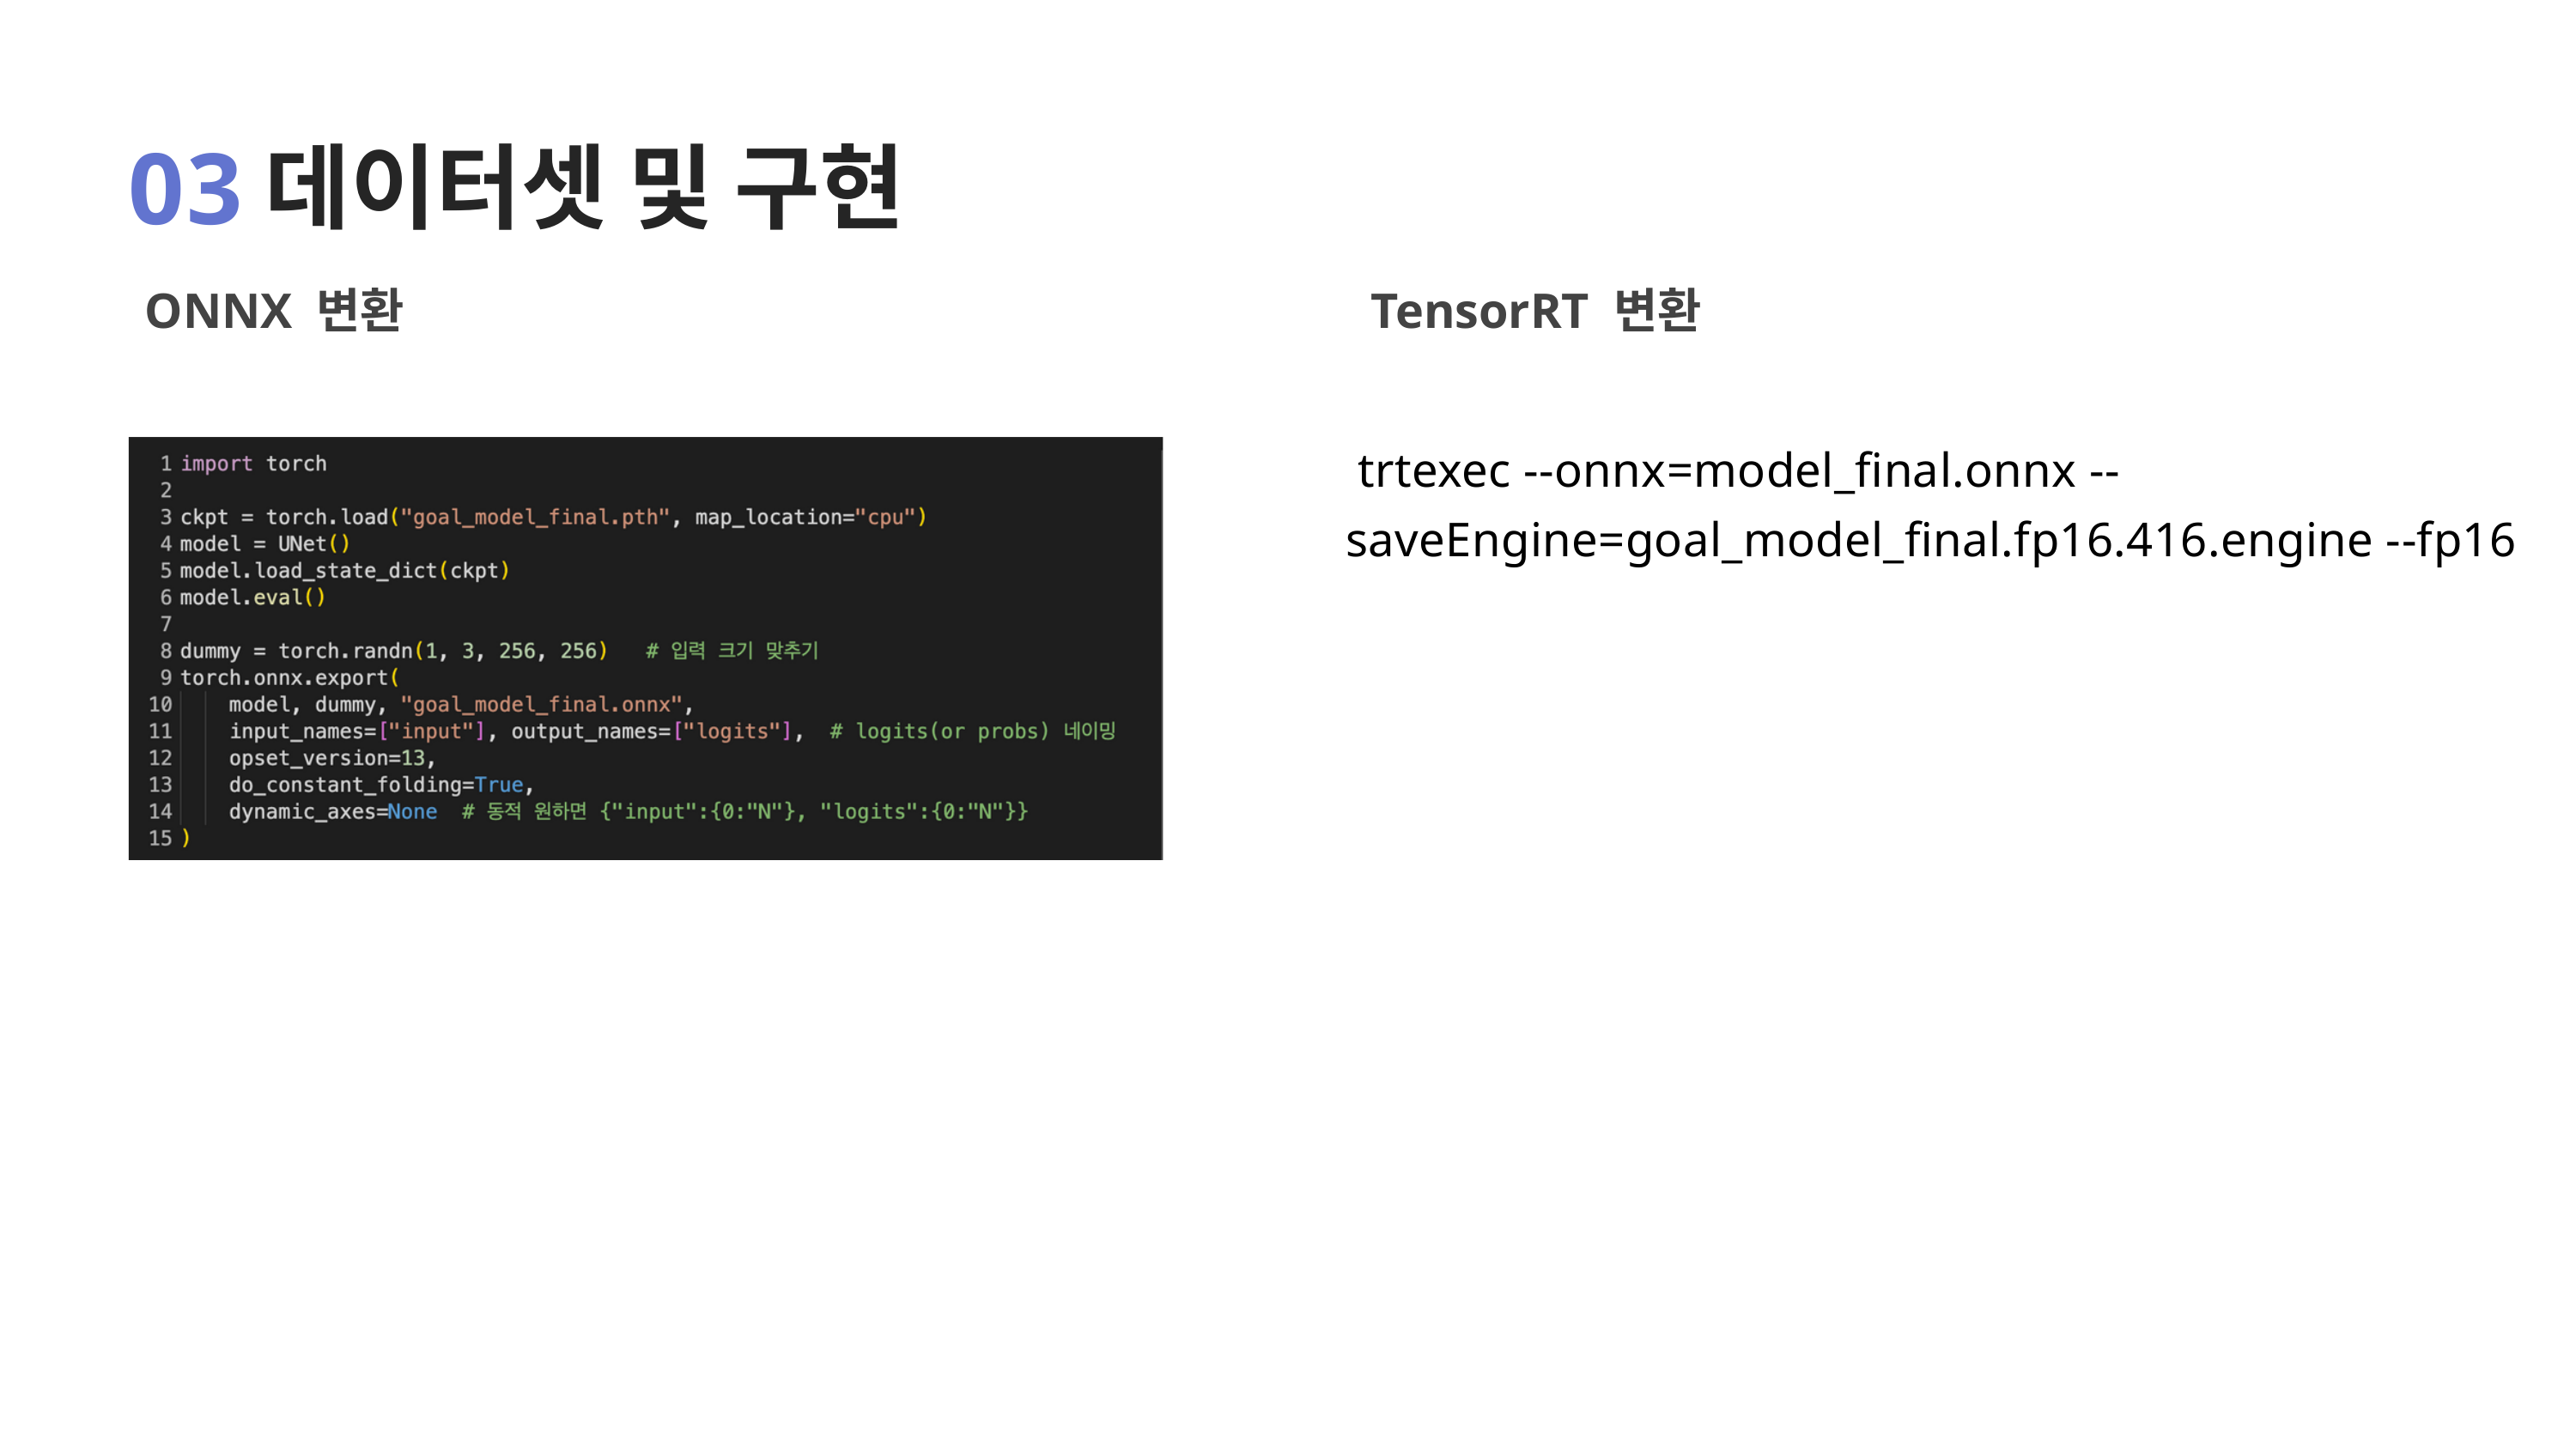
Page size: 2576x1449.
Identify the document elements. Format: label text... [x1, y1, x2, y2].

text_box TensorRT 변환 [1370, 278, 1886, 338]
text_box [128, 437, 1163, 861]
text_box ONNX 변환 [144, 278, 477, 338]
text_box 03 [128, 47, 325, 245]
text_box 데이터셋 및 구현 [264, 54, 1012, 241]
text_box trtexec --onnx=model_final.onnx --saveEngine=goal_model_final.fp16.416.engine --fp16 [1346, 427, 2524, 706]
